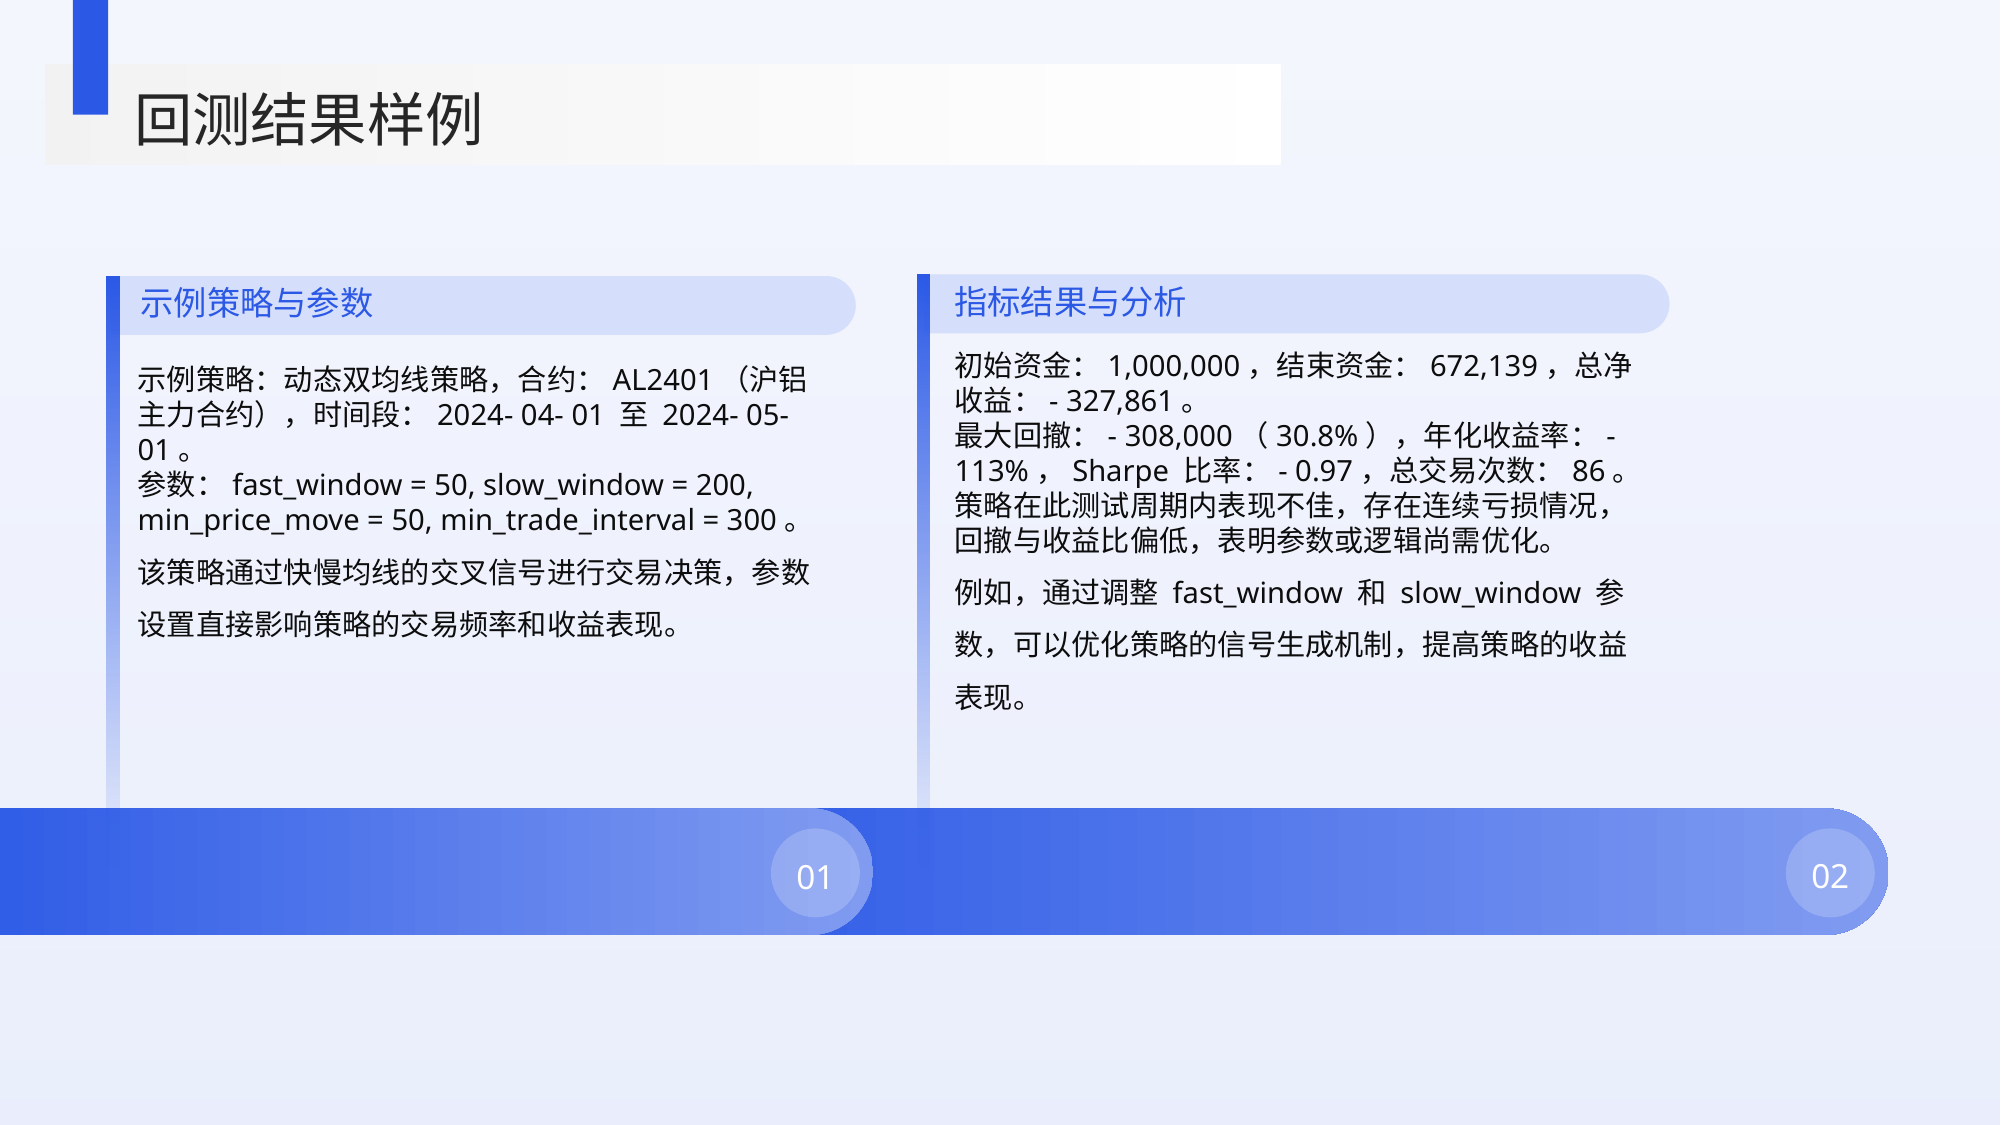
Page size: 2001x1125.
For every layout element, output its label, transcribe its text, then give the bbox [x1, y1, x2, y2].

text_box [0, 0, 2000, 1125]
text_box 02 [1807, 855, 1854, 891]
text_box 示例策略：动态双均线策略，合约：AL2401（沪铝主力合约），时间段：2024- 04- 01 至 2024- 05- 01。 参数：fast_window = 50, slow_window = 200, min_price_move = 50, min_trade_interval = 300。 该策略通过快慢均线的交叉信号进行交易决策，参数设置直接影响策略的交易频率和收益表现。 [137, 361, 835, 798]
text_box [120, 276, 856, 335]
text_box 01 [792, 856, 839, 890]
text_box [819, 808, 1889, 935]
text_box 初始资金：1,000,000，结束资金：672,139，总净收益：- 327,861。 最大回撤：- 308,000（30.8%），年化收益率：- 113%，Sharpe 比率：- 0.97，总交易次数：86。 策略在此测试周期内表现不佳，存在连续亏损情况，回撤与收益比偏低，表明参数或逻辑尚需优化。 例如，通过调整 fast_window 和 slow_window 参数，可以优化策略的信号生成机制，提高策略的收益表现。 [954, 347, 1652, 784]
text_box [45, 64, 1281, 165]
text_box [106, 276, 120, 870]
text_box 回测结果样例 [134, 76, 1890, 153]
text_box [917, 274, 930, 870]
text_box [72, 0, 109, 115]
text_box [1785, 828, 1875, 918]
text_box 示例策略与参数 [140, 282, 838, 328]
text_box 指标结果与分析 [954, 280, 1652, 327]
text_box [930, 274, 1670, 334]
text_box [0, 808, 874, 935]
text_box [770, 828, 860, 918]
